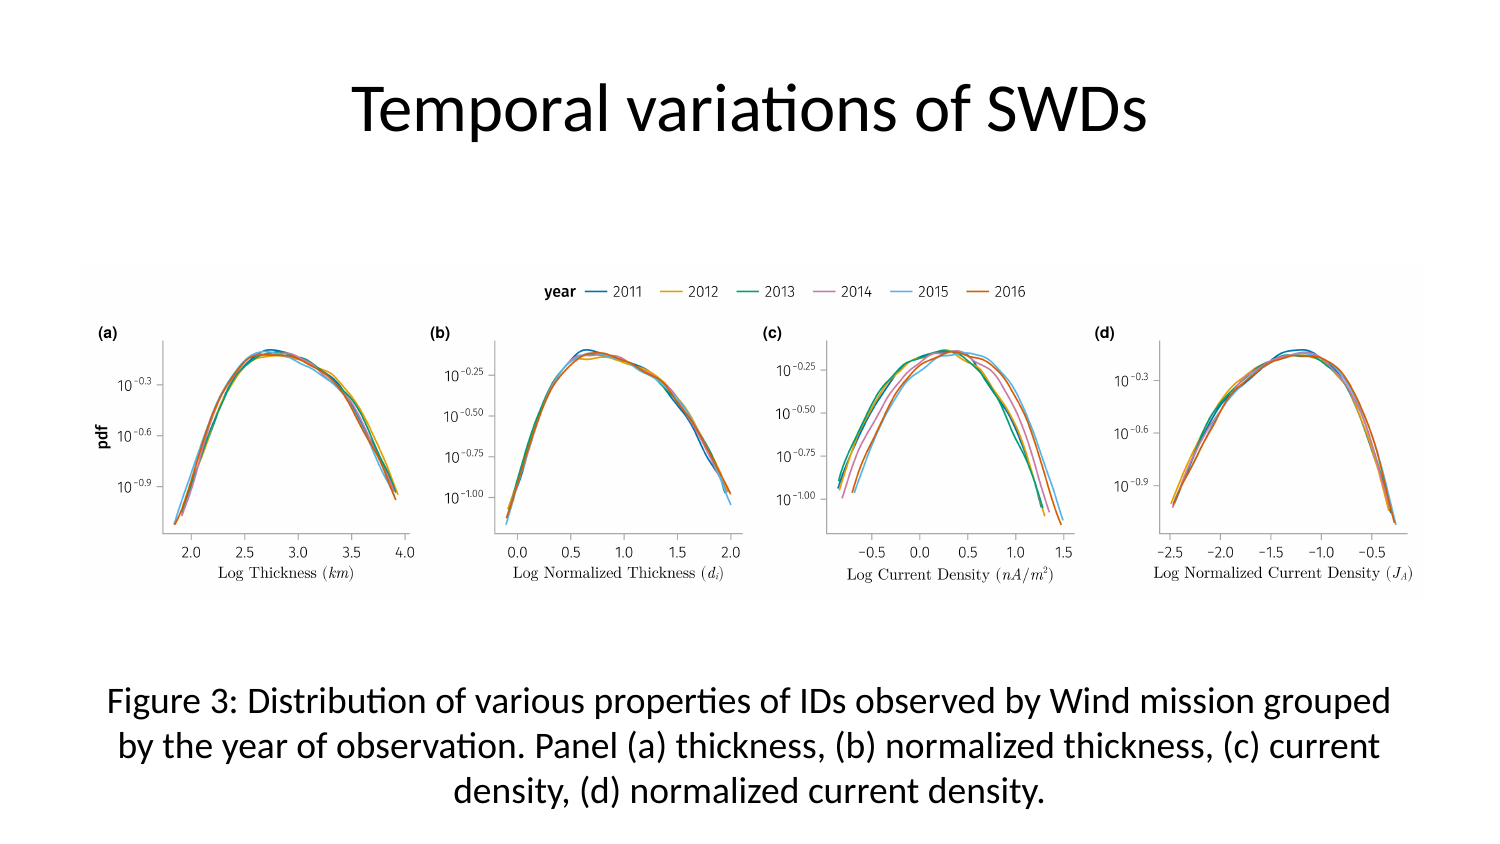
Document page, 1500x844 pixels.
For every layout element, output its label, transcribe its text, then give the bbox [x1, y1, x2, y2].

picture [74, 262, 1426, 601]
title Temporal variations of SWDs [75, 33, 1425, 175]
text_box Figure 3: Distribution of various properties of IDs observed by Wind mission grouped by the year of observation. Panel (a) thickness, (b) normalized thickness, (c) current density, (d) normalized current density. [74, 668, 1425, 753]
